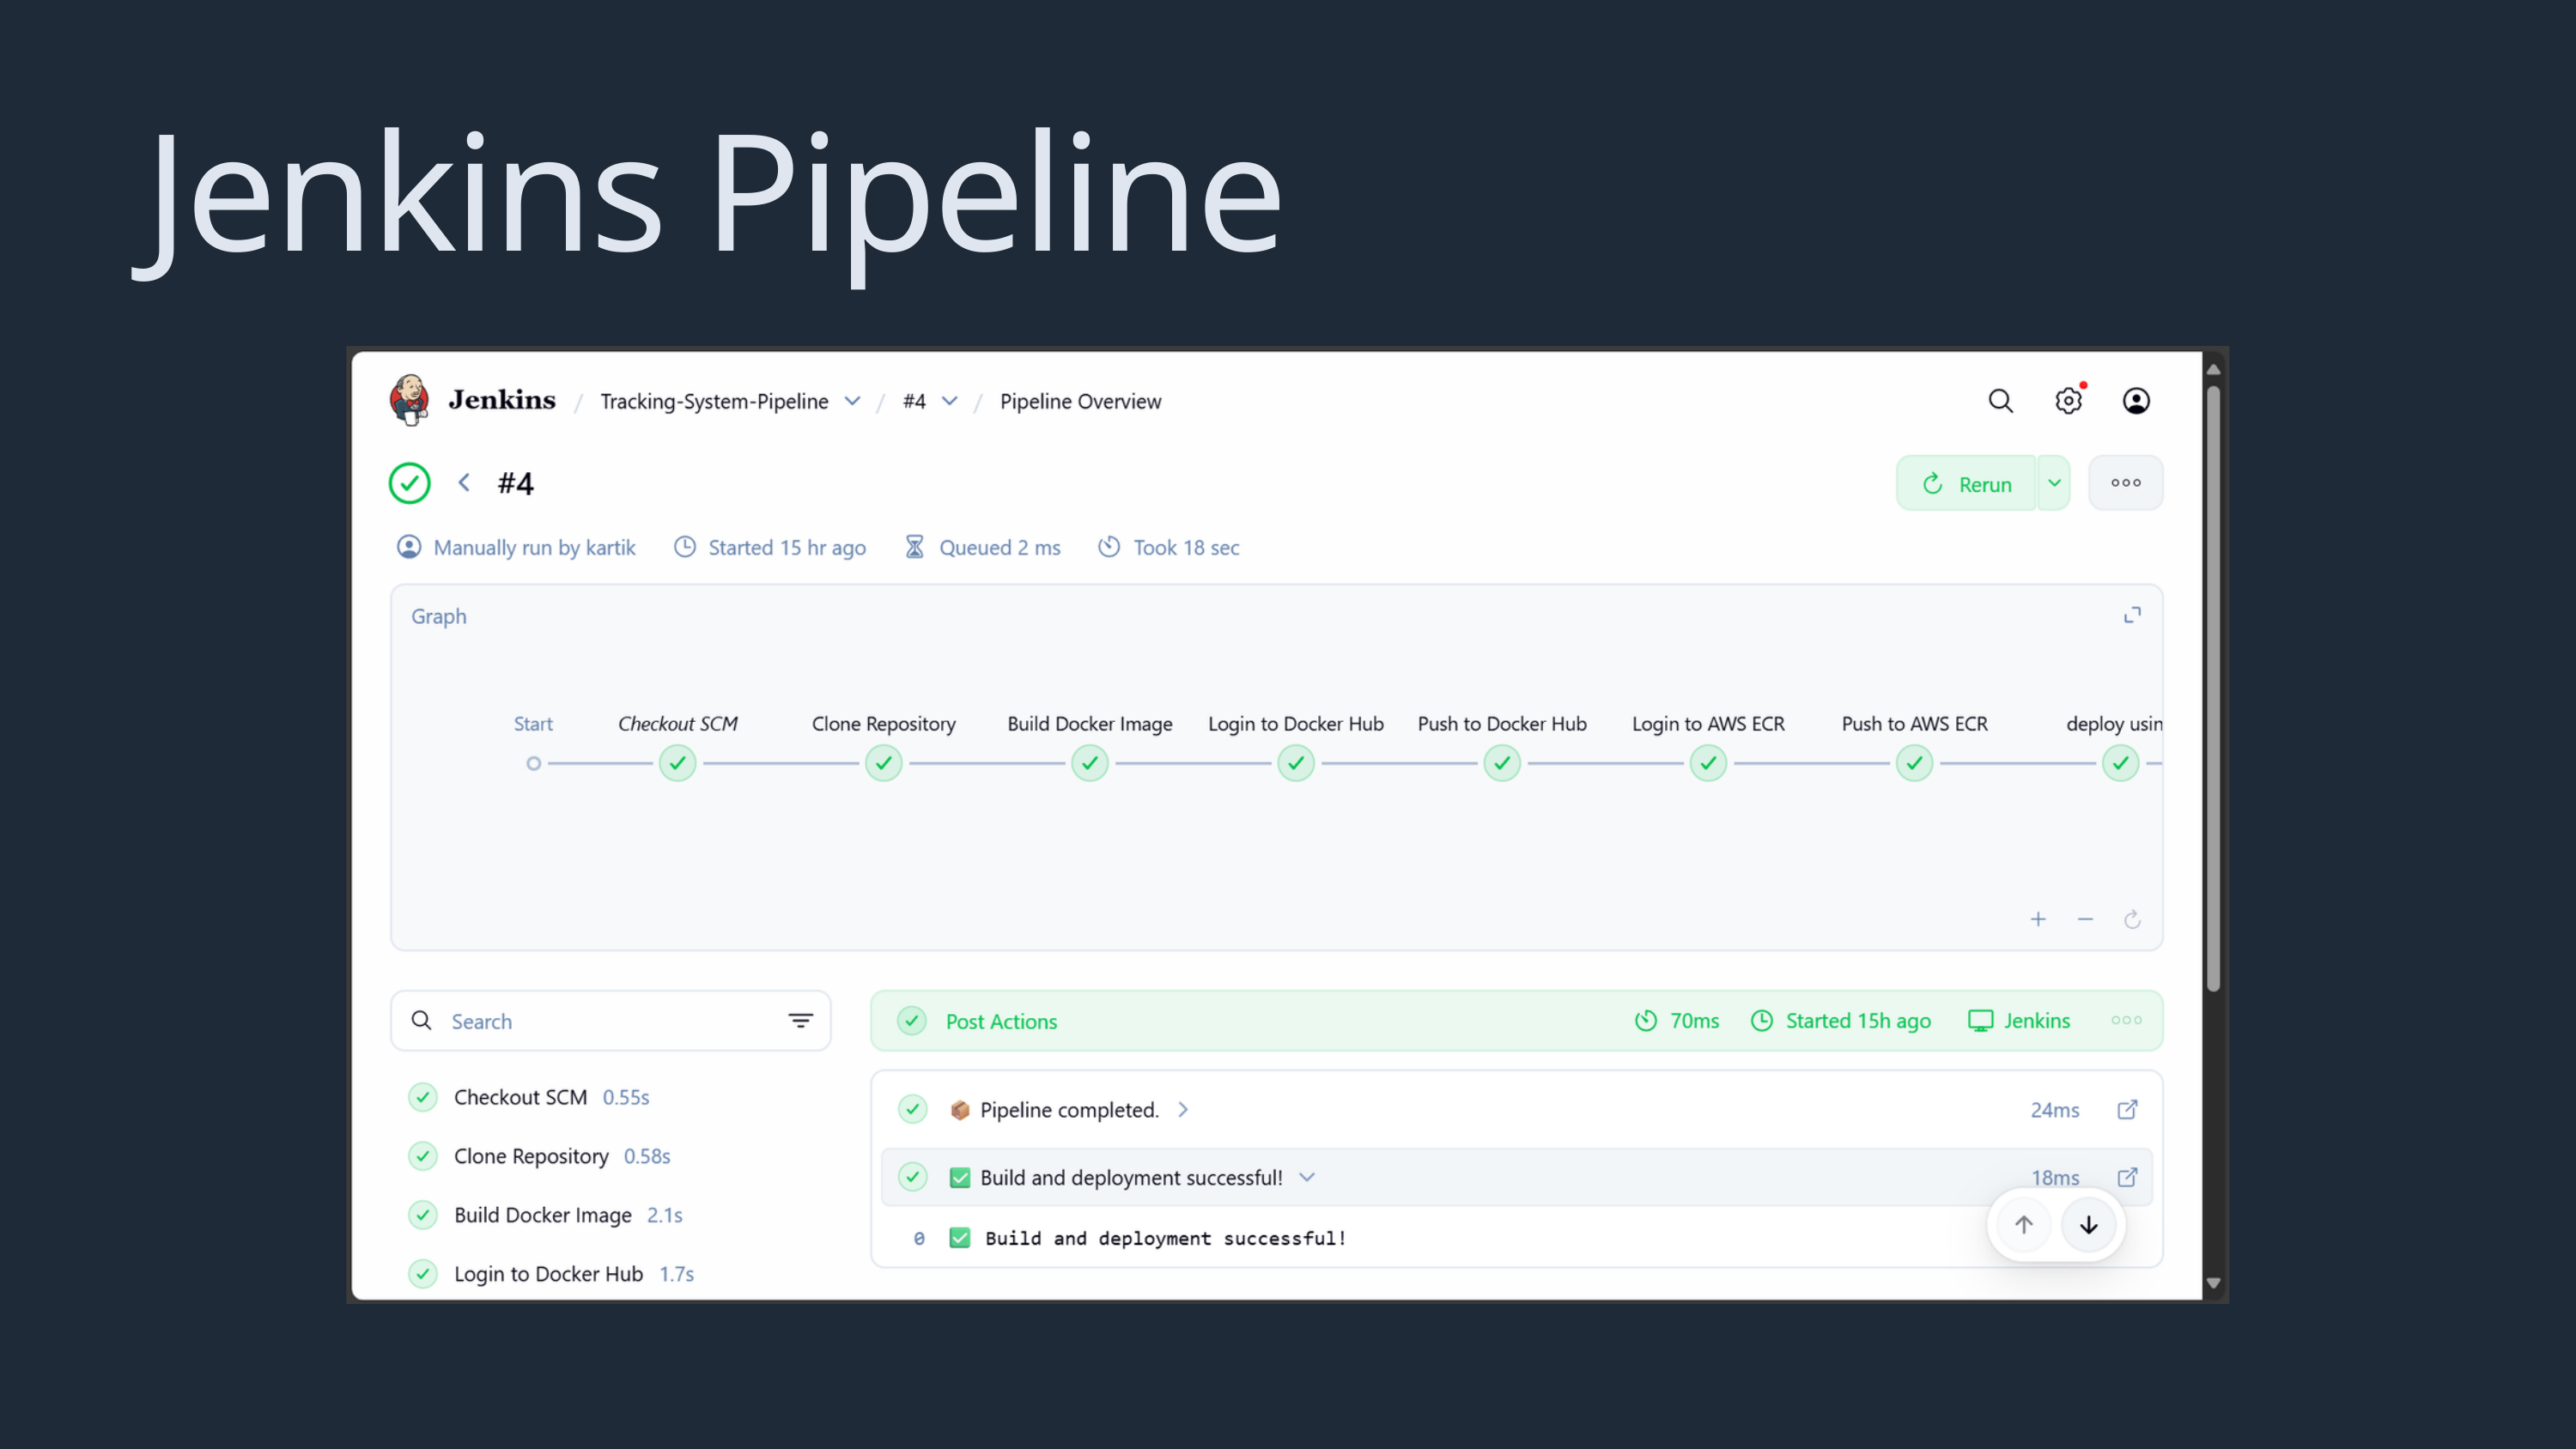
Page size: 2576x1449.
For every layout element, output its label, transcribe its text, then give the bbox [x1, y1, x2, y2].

text_box [346, 346, 2230, 1304]
text_box Jenkins Pipeline [144, 120, 1497, 283]
